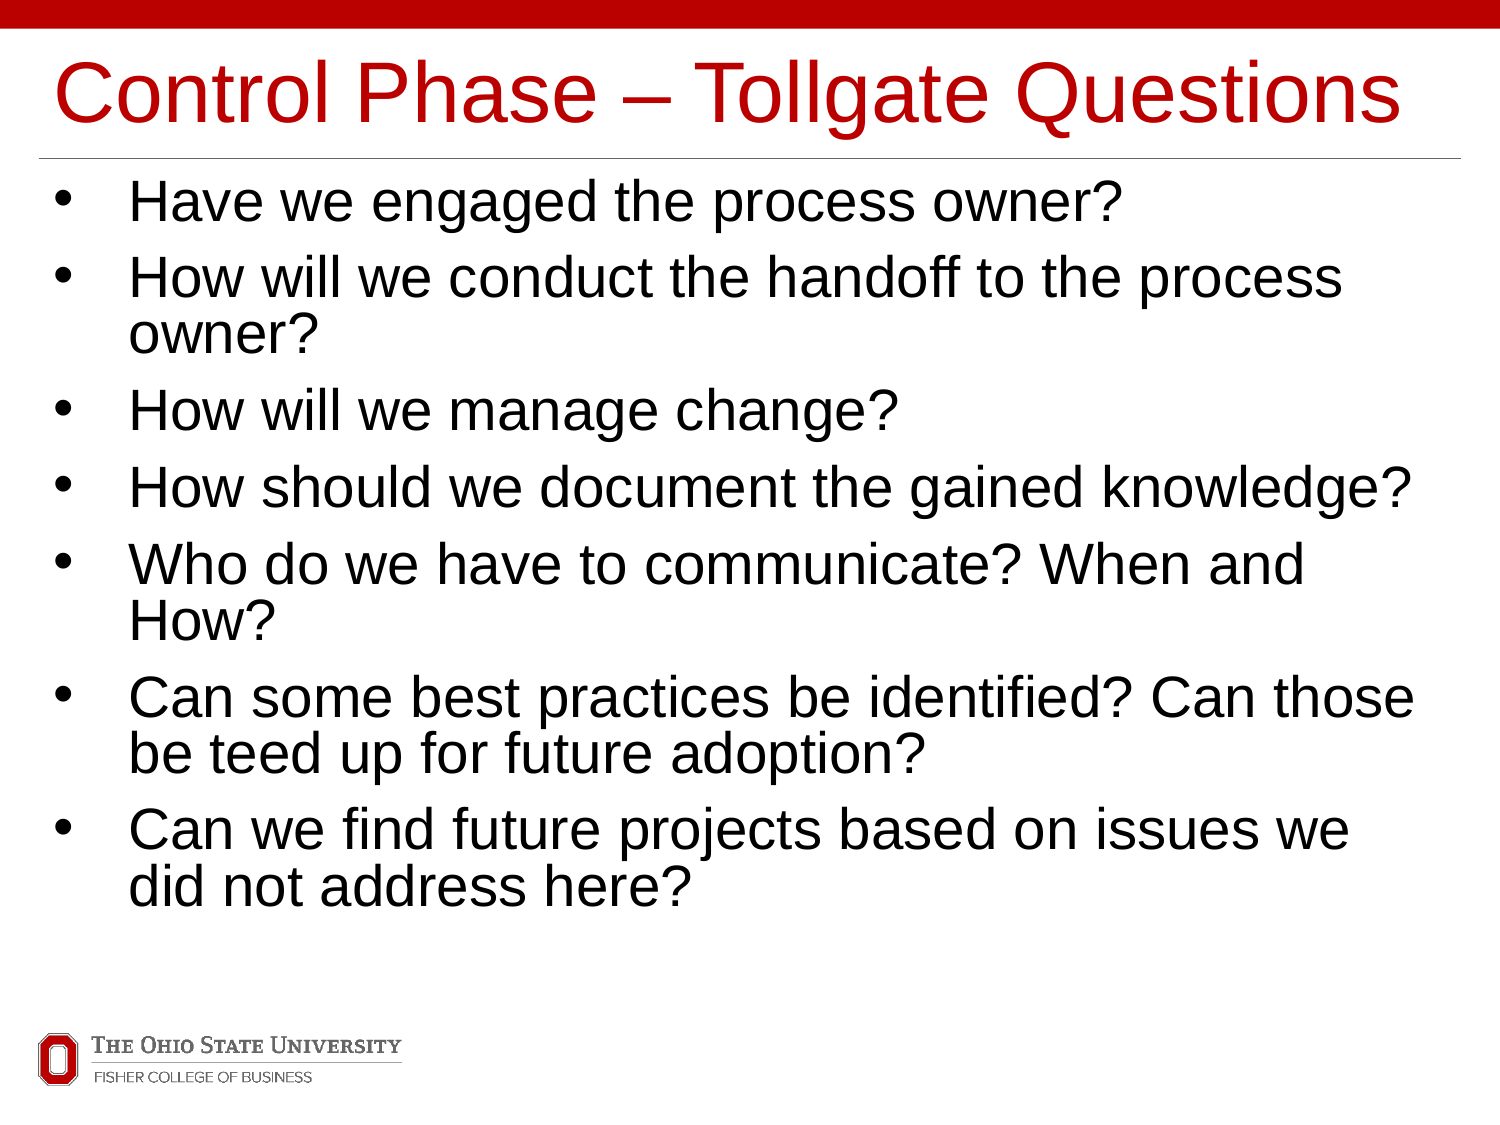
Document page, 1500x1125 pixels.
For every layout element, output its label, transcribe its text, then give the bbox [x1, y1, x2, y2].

picture [38, 1033, 402, 1086]
list Have we engaged the process owner? How will we conduct the handoff to the process owner? How will we manage change? How should we document the gained knowledge? Who do we have to communicate? When and How? Can some best practices be identified? Can those be teed up for future adoption? Can we find future projects based on issues we did not address here? [38, 168, 1462, 994]
title Control Phase – Tollgate Questions [38, 38, 1462, 149]
